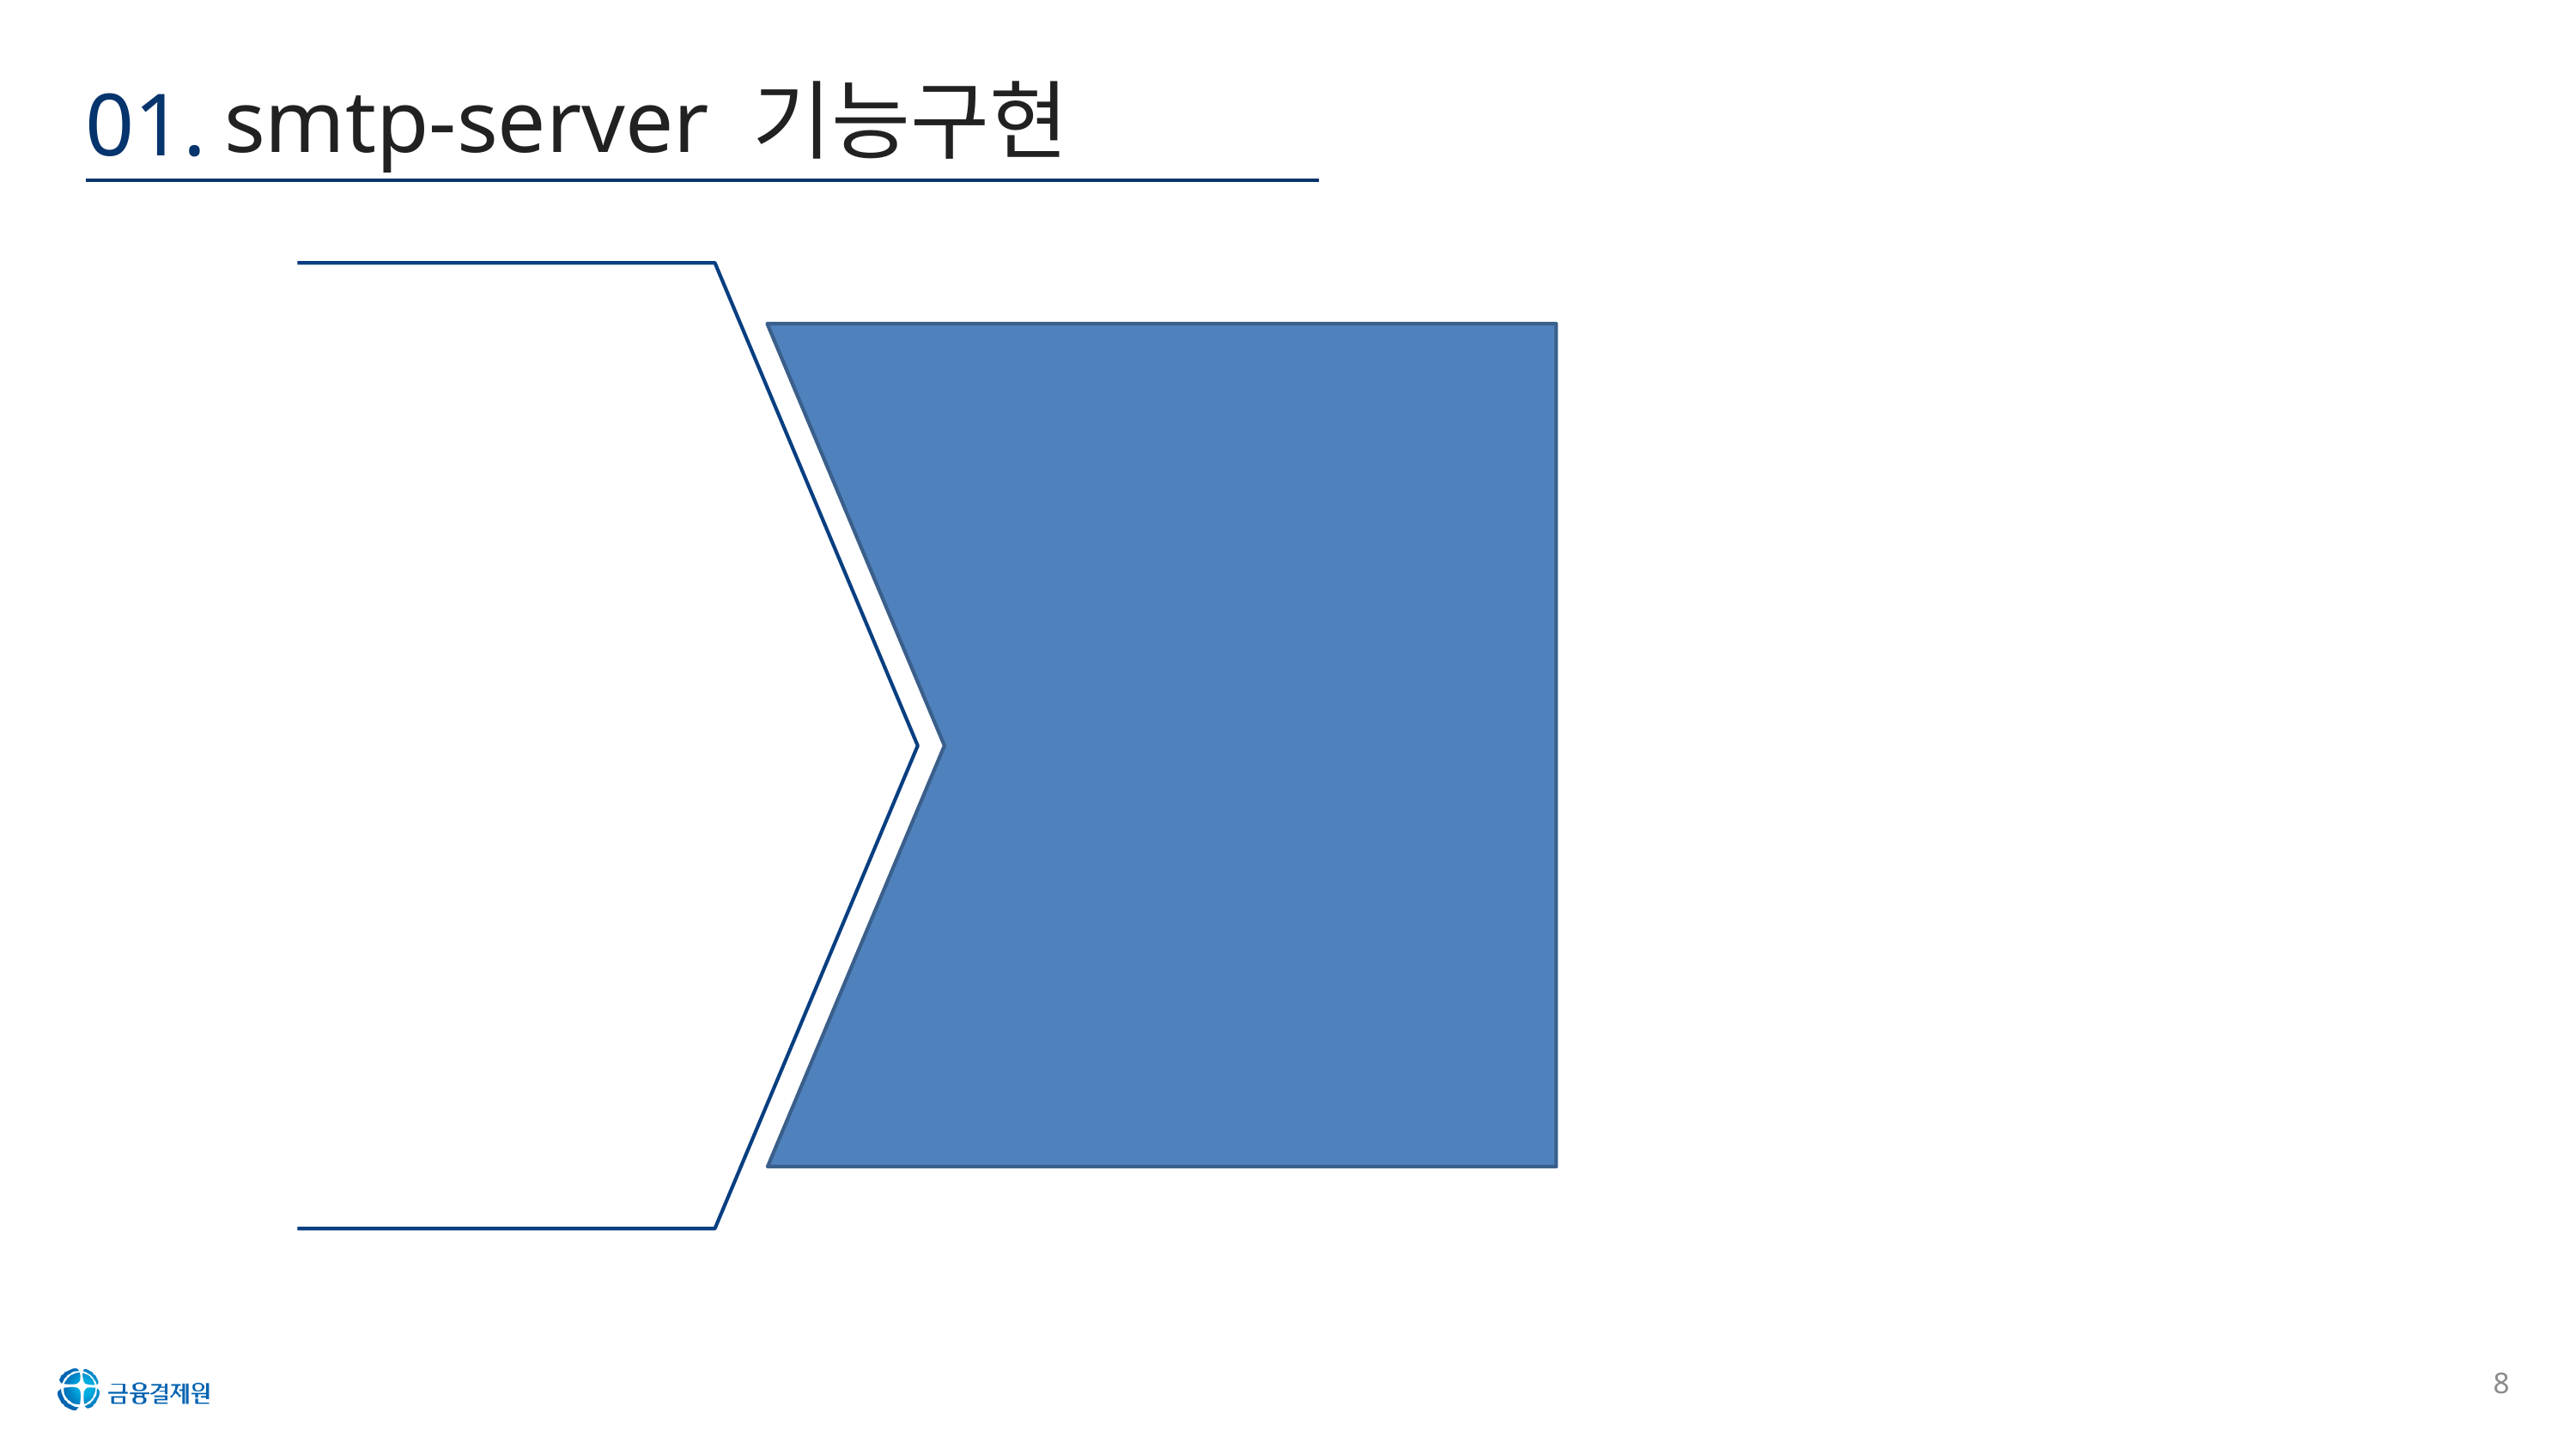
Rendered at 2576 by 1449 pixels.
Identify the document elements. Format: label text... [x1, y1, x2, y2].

slide_number 8 [2221, 1358, 2523, 1410]
text_box [765, 321, 1558, 1169]
text_box smtp-server 기능구현 [211, 80, 2158, 176]
text_box [297, 261, 920, 1231]
picture [52, 1362, 216, 1411]
text_box 01. [72, 63, 220, 179]
